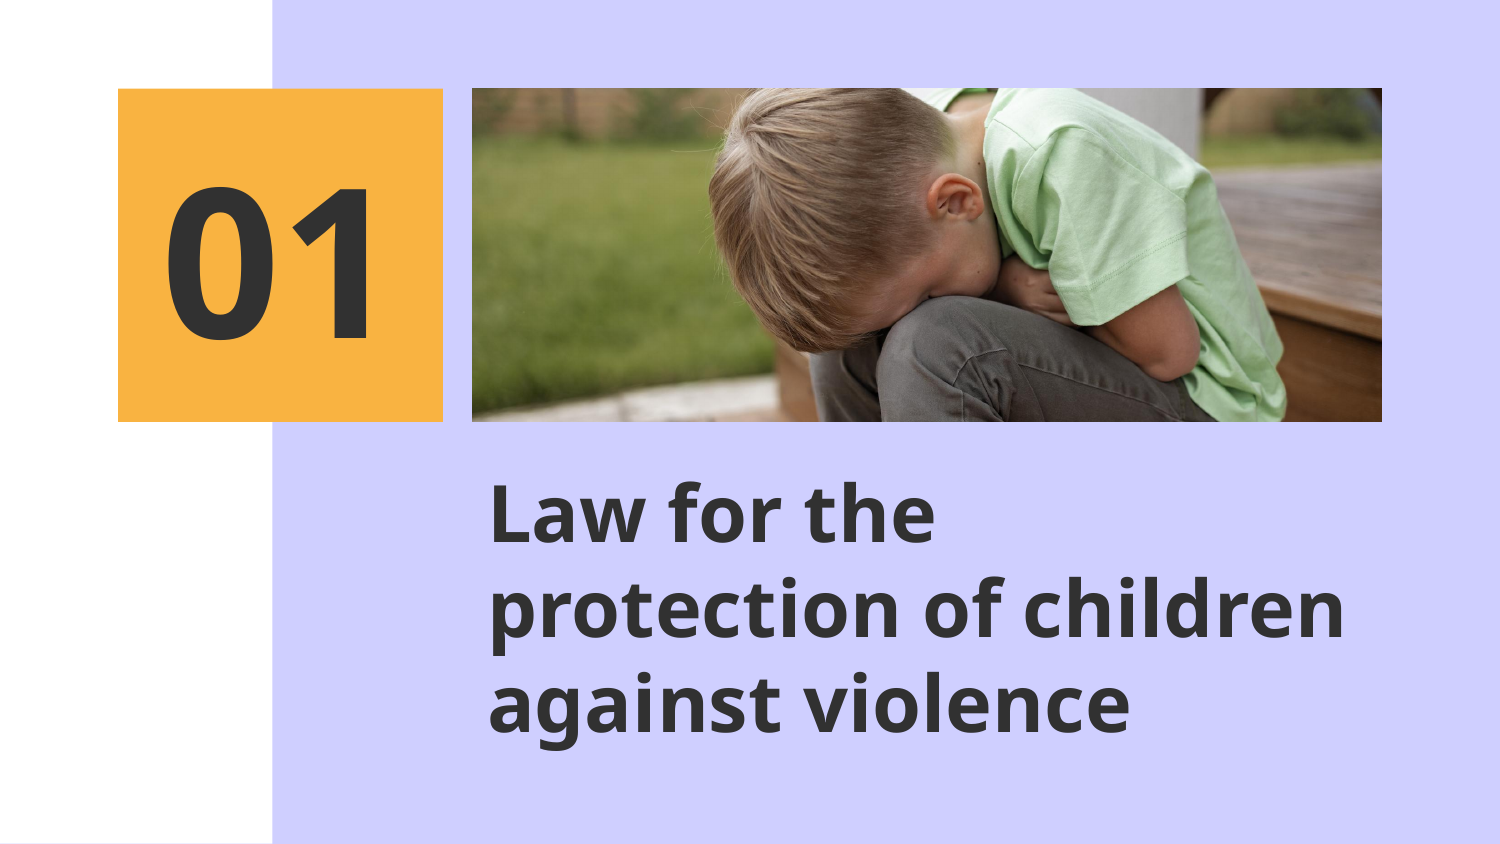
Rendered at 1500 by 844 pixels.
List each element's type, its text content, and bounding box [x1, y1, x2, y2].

title Law for the protection of children against violence [472, 448, 1382, 756]
title 01 [118, 88, 443, 422]
picture [471, 88, 1383, 423]
